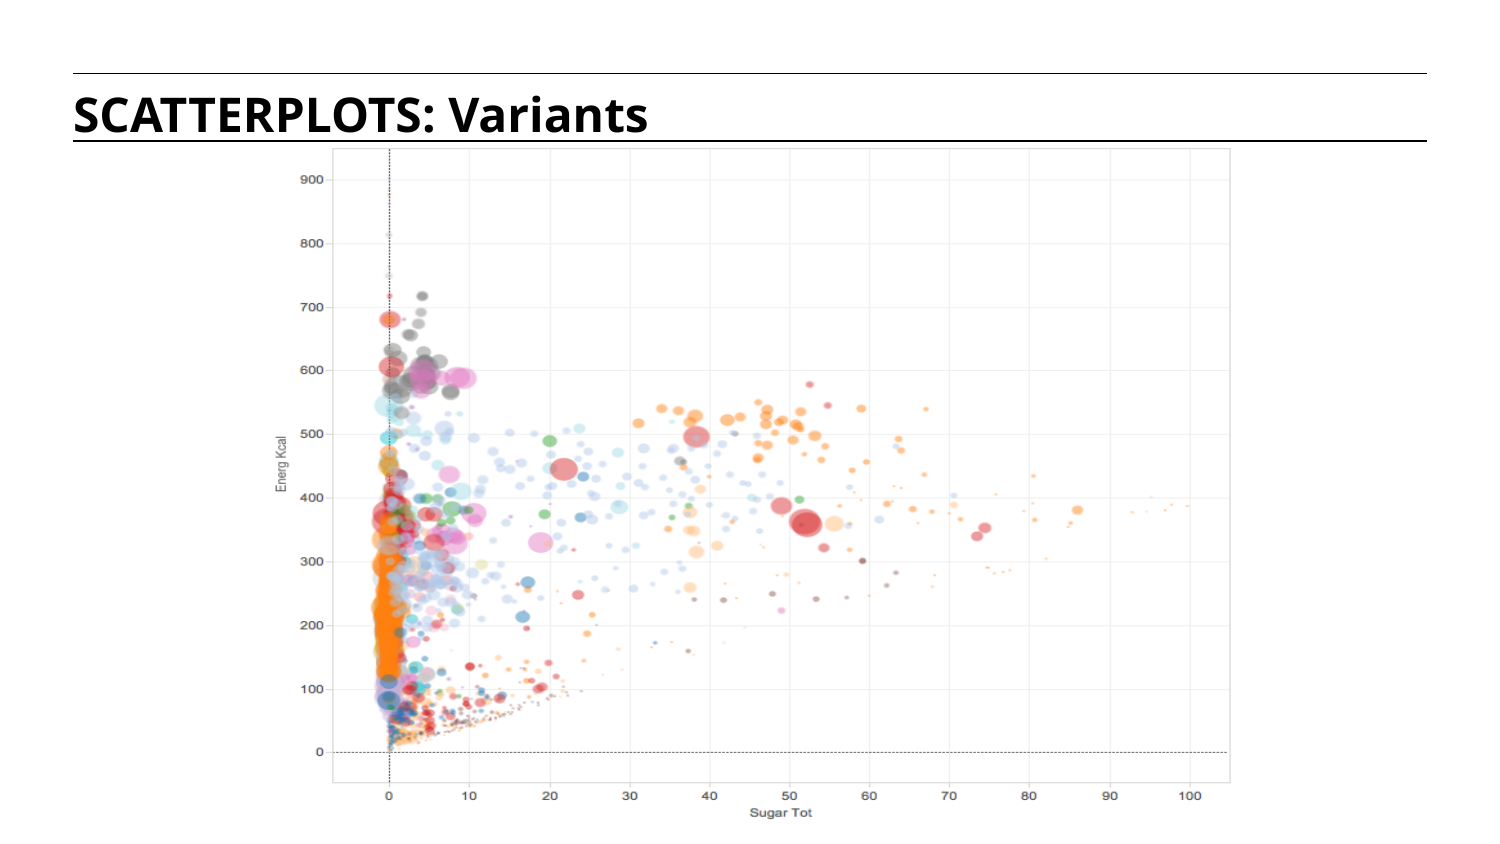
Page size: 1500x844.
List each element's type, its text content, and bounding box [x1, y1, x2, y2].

picture [268, 146, 1232, 822]
text_box SCATTERPLOTS: Variants [73, 85, 964, 135]
